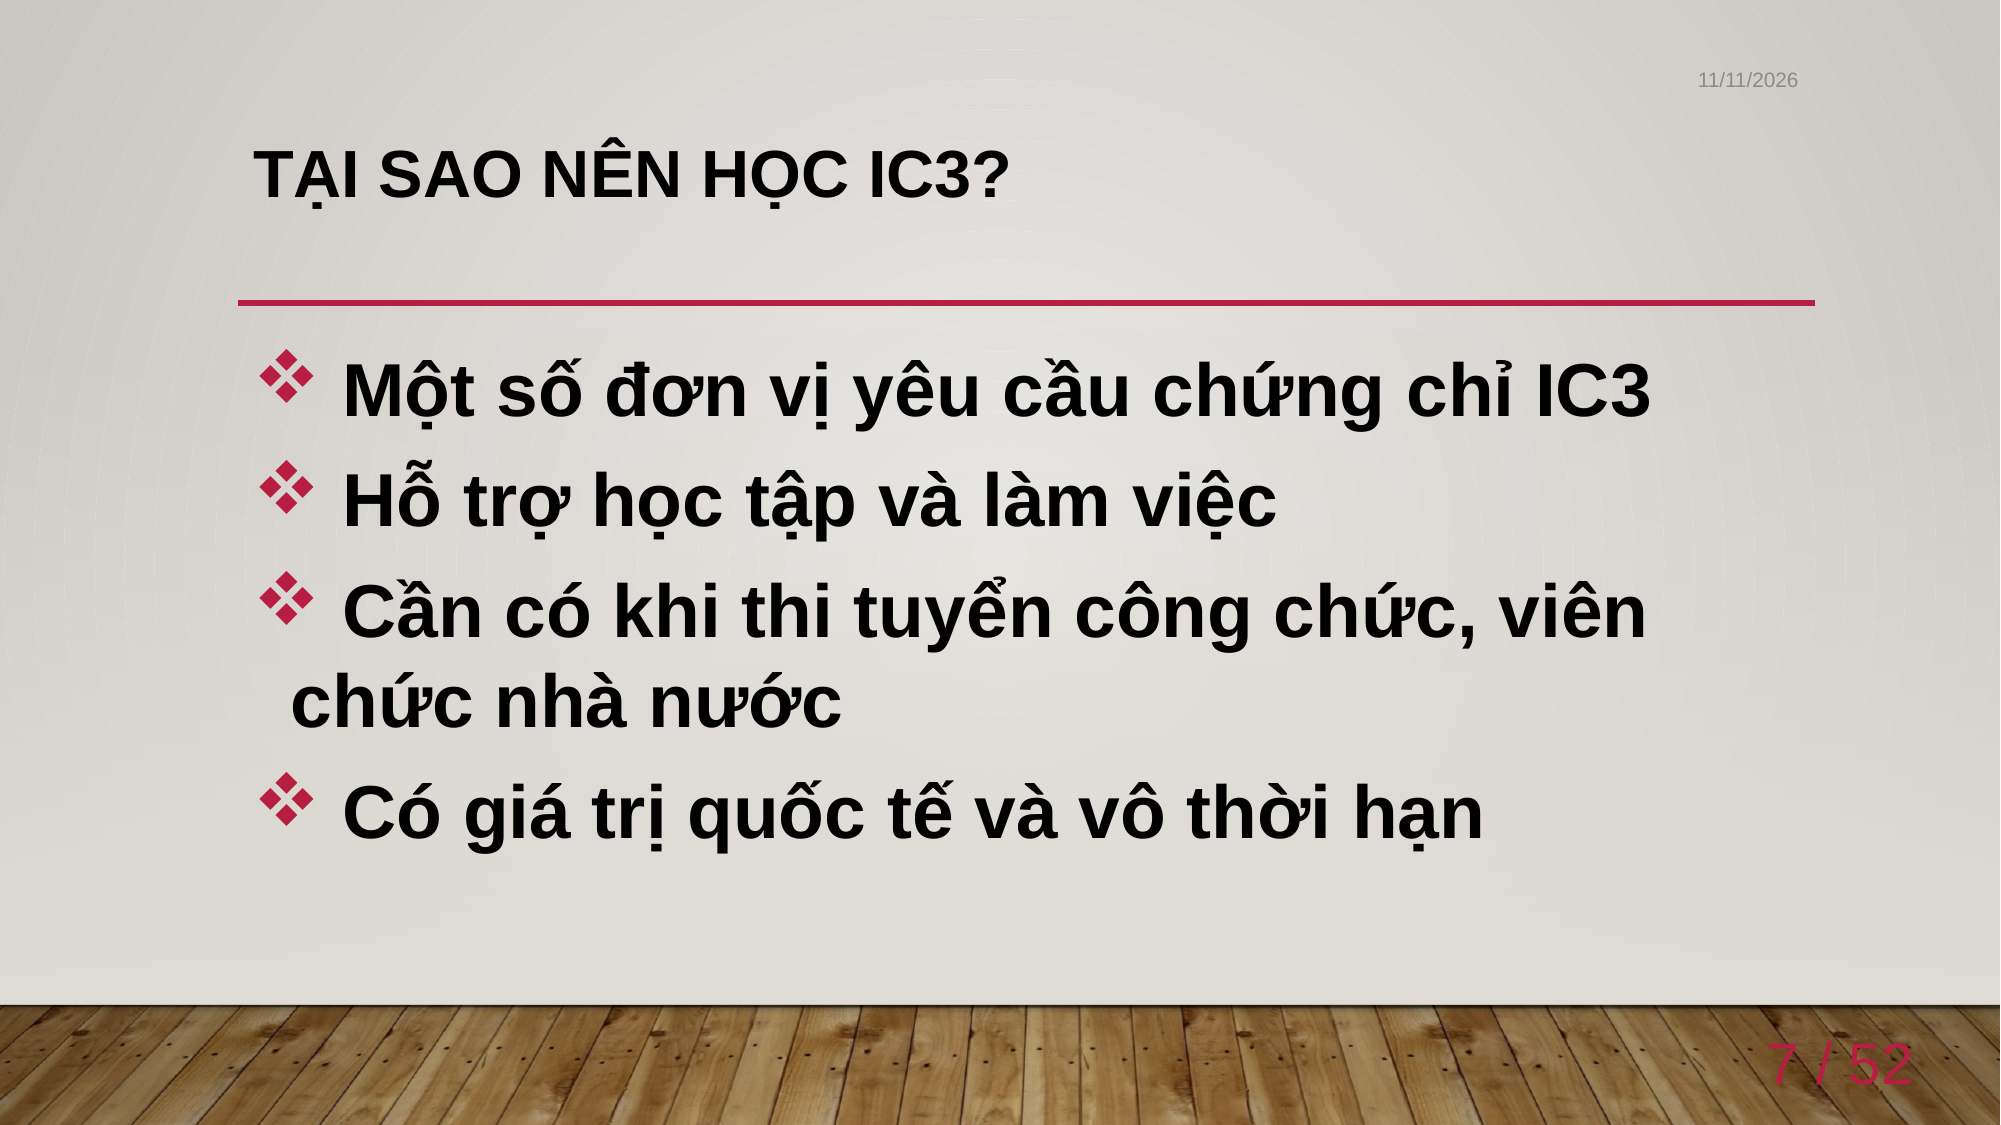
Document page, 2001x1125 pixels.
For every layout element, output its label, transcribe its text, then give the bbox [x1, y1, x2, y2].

text_box Một số đơn vị yêu cầu chứng chỉ IC3 Hỗ trợ học tập và làm việc Cần có khi thi tuyển công chức, viên chức nhà nước Có giá trị quốc tế và vô thời hạn [238, 333, 1814, 970]
slide_number 7 [1603, 1018, 1814, 1102]
picture [0, 1005, 2000, 1125]
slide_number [1239, 54, 1814, 105]
title Tại sao nên học IC3? [238, 131, 1814, 305]
